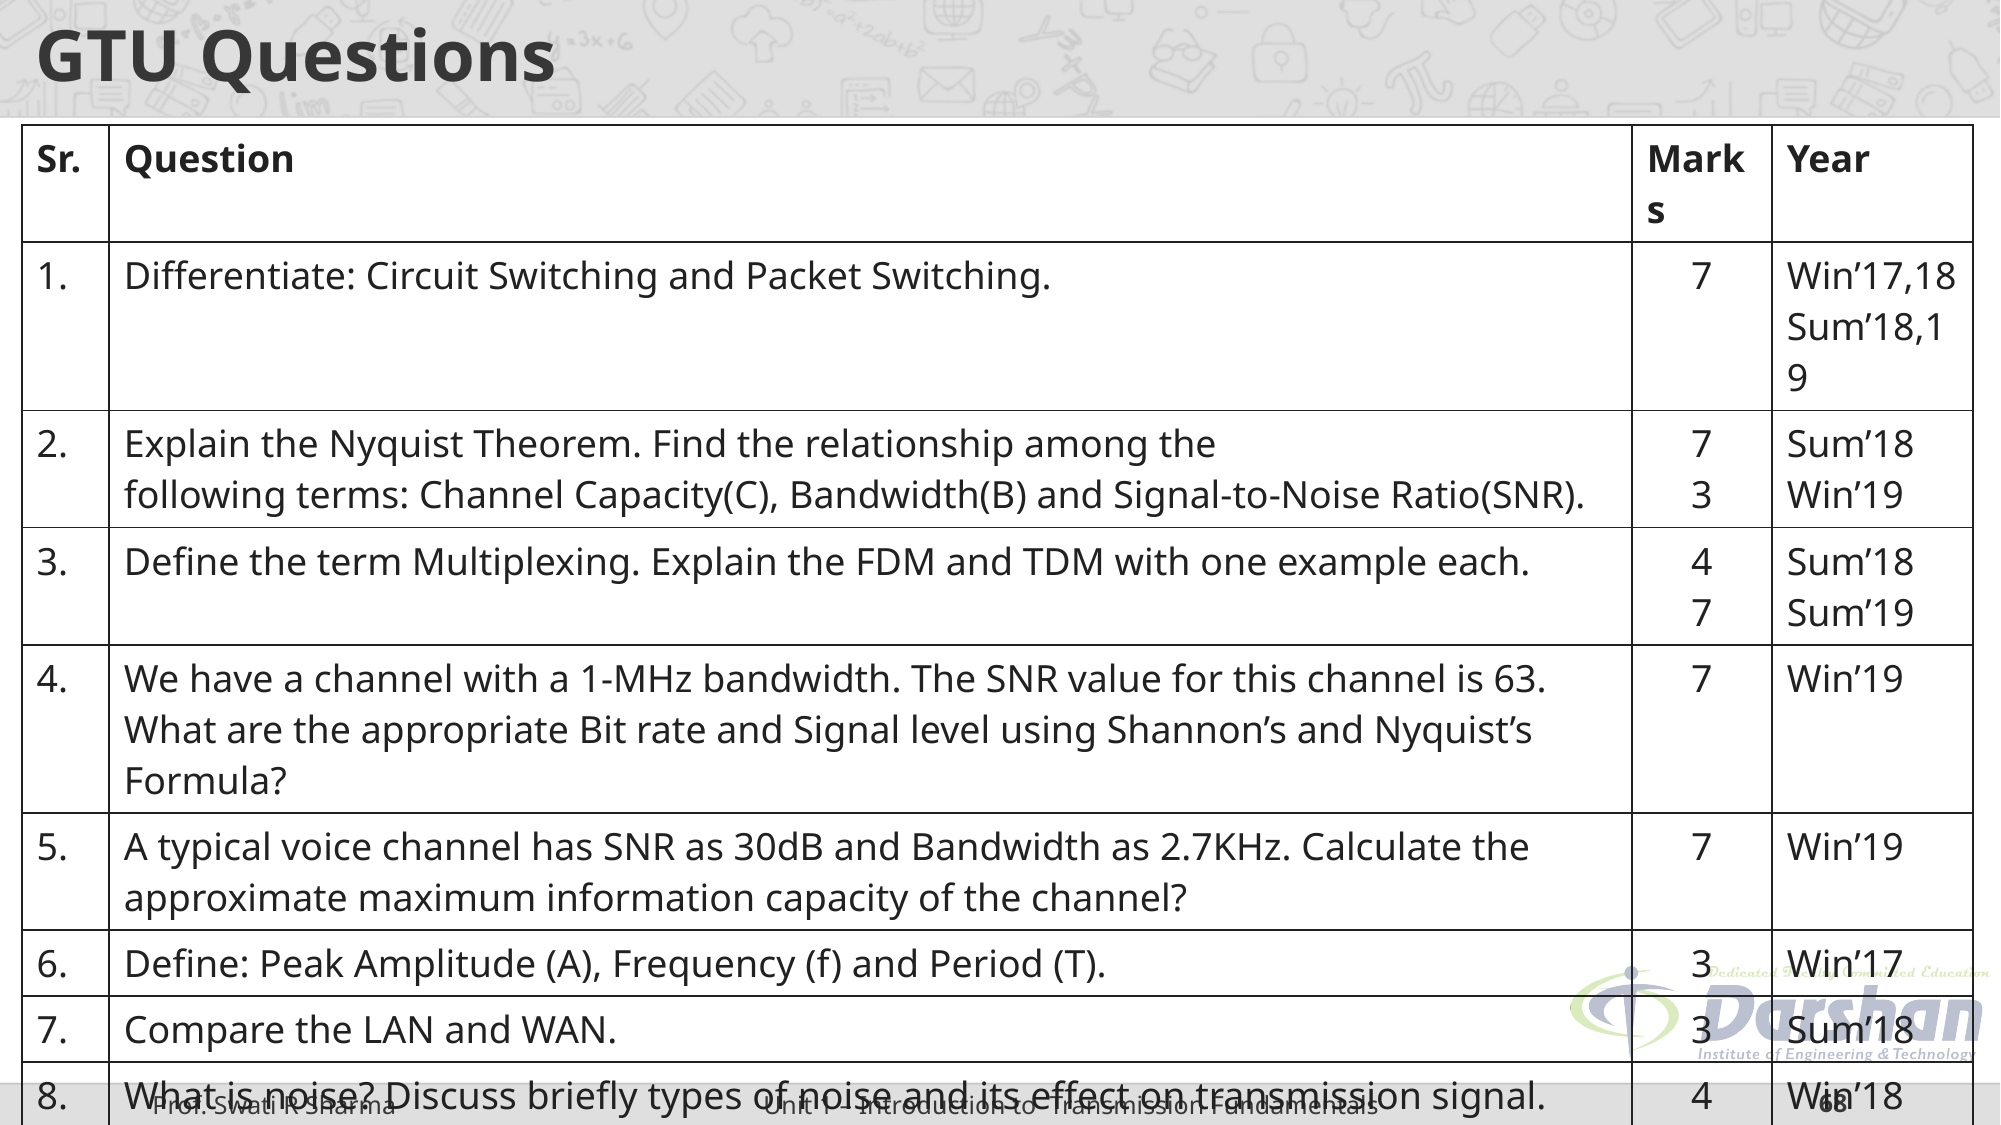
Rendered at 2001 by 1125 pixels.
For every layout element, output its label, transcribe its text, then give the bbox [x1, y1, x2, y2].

table_cell 1. [23, 243, 108, 410]
table_header Sr. [23, 126, 108, 241]
table_cell Win’17,18 Sum’18,19 [1773, 243, 1972, 410]
table_cell Win’19 [1773, 814, 1972, 929]
table_cell 5. [23, 814, 108, 929]
table_cell We have a channel with a 1-MHz bandwidth. The SNR value for this channel is 63. What are the appropriate Bit rate and Signal level using Shannon’s and Nyquist’s Formula? [110, 646, 1631, 812]
table_cell 3. [23, 528, 108, 644]
table_cell Define the term Multiplexing. Explain the FDM and TDM with one example each. [110, 528, 1631, 644]
table_header Year [1773, 126, 1972, 241]
table_cell A typical voice channel has SNR as 30dB and Bandwidth as 2.7KHz. Calculate the approximate maximum information capacity of the channel? [110, 814, 1631, 929]
table_cell 7 [1633, 646, 1771, 812]
table_header Question [110, 126, 1631, 241]
table_cell 7. [23, 997, 108, 1061]
table_cell Compare the LAN and WAN. [110, 997, 1631, 1061]
table_cell 2. [23, 411, 108, 527]
table_cell 8. [23, 1063, 108, 1125]
table_cell Differentiate: Circuit Switching and Packet Switching. [110, 243, 1631, 410]
table_cell Win’19 [1773, 646, 1972, 812]
table_cell 6. [23, 931, 108, 995]
table_header Marks [1633, 126, 1771, 241]
table_cell 3 [1633, 997, 1771, 1061]
table_cell 4 7 [1633, 528, 1771, 644]
table_cell 4 [1633, 1063, 1771, 1125]
table_cell 4. [23, 646, 108, 812]
table_cell Win’18 [1773, 1063, 1972, 1125]
table_cell Explain the Nyquist Theorem. Find the relationship among the following terms: Channel Capacity(C), Bandwidth(B) and Signal-to-Noise Ratio(SNR). [110, 411, 1631, 527]
table_cell 7 3 [1633, 411, 1771, 527]
title GTU Questions [0, 0, 2000, 117]
table_cell Define: Peak Amplitude (A), Frequency (f) and Period (T). [110, 931, 1631, 995]
table_cell Sum’18 Sum’19 [1773, 528, 1972, 644]
table_cell 3 [1633, 931, 1771, 995]
table_cell 7 [1633, 814, 1771, 929]
table_cell Sum’18 [1773, 997, 1972, 1061]
table_cell Win’17 [1773, 931, 1972, 995]
table_cell What is noise? Discuss briefly types of noise and its effect on transmission signal. [110, 1063, 1631, 1125]
table_cell Sum’18 Win’19 [1773, 411, 1972, 527]
table_cell 7 [1633, 243, 1771, 410]
